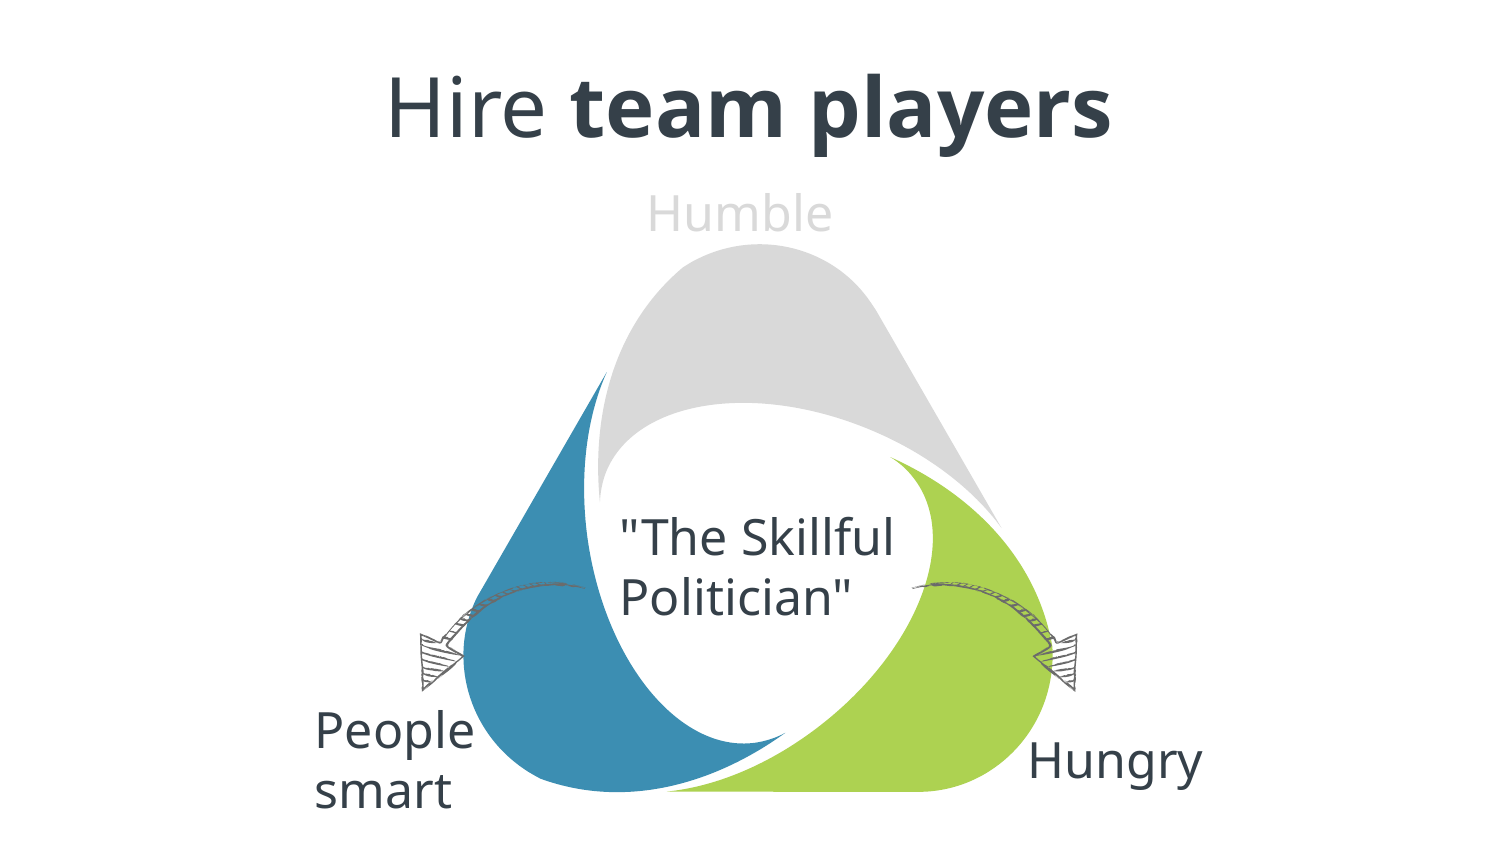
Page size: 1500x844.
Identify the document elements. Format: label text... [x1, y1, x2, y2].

title Hire team players [73, 33, 1425, 175]
text_box Humble [632, 174, 866, 226]
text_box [930, 563, 1074, 713]
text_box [447, 228, 1053, 812]
text_box Hungry [1059, 721, 1247, 796]
text_box People smart [299, 690, 534, 826]
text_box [424, 562, 568, 712]
